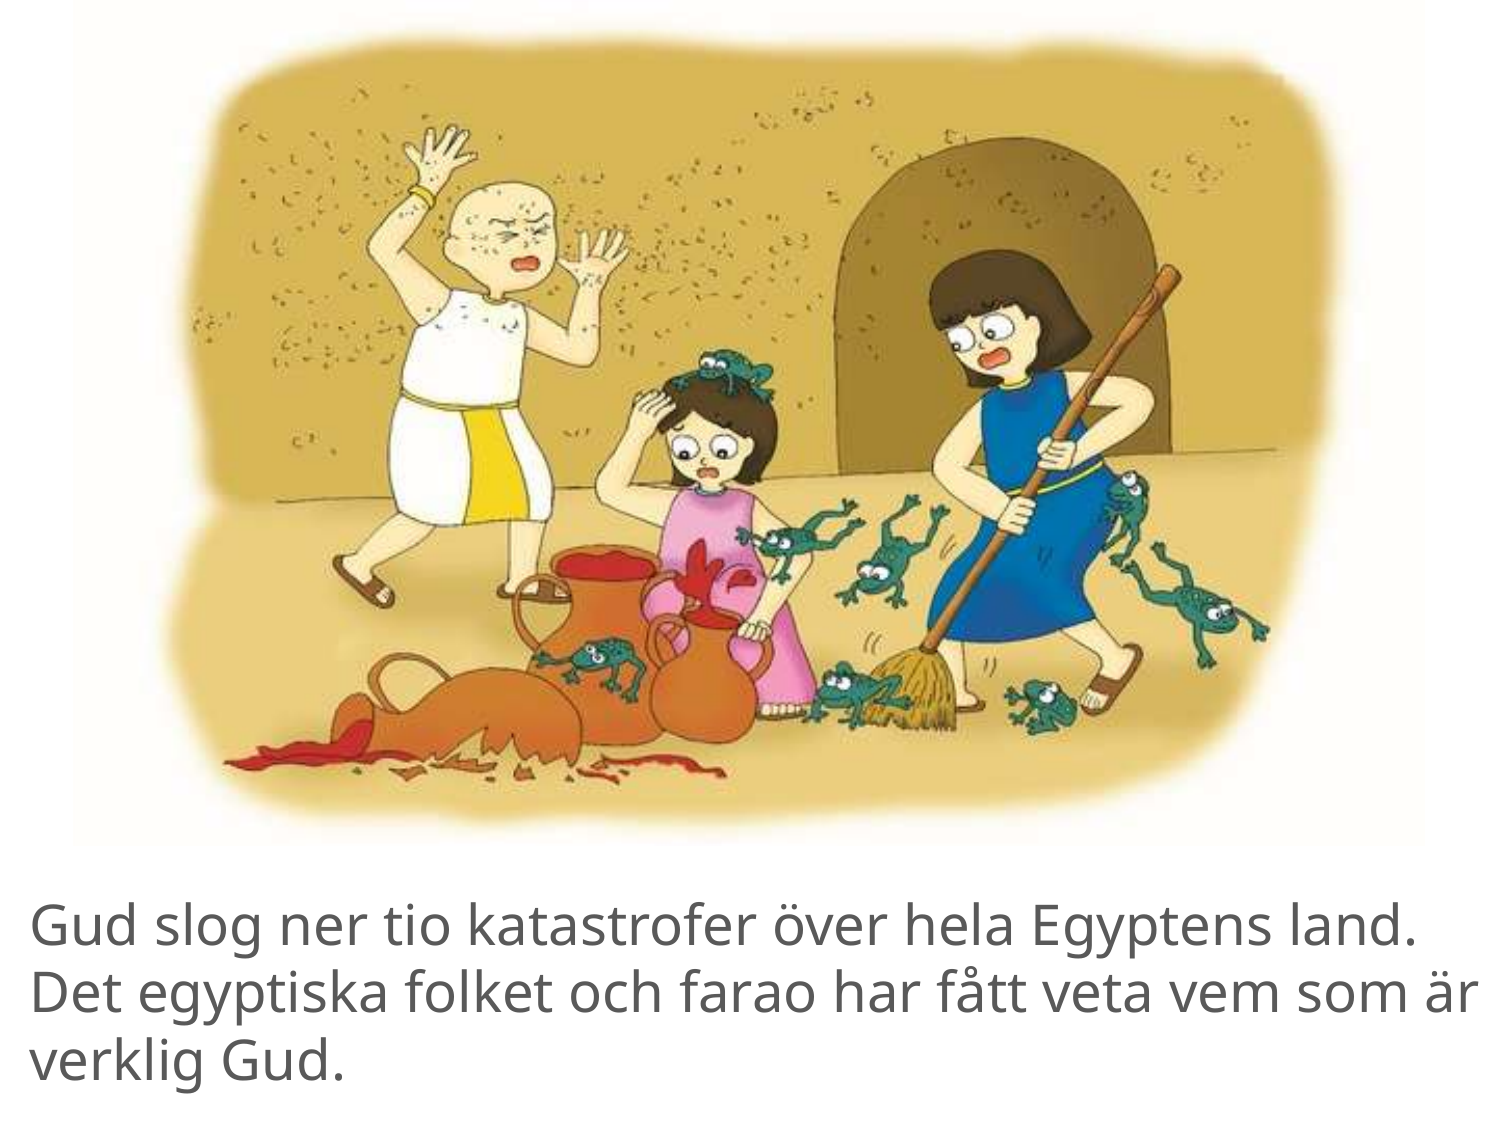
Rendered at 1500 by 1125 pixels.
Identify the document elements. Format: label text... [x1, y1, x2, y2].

text_box Gud slog ner tio katastrofer över hela Egyptens land. Det egyptiska folket och farao har fått veta vem som är verklig Gud. [14, 881, 1500, 1099]
picture [73, 0, 1425, 847]
